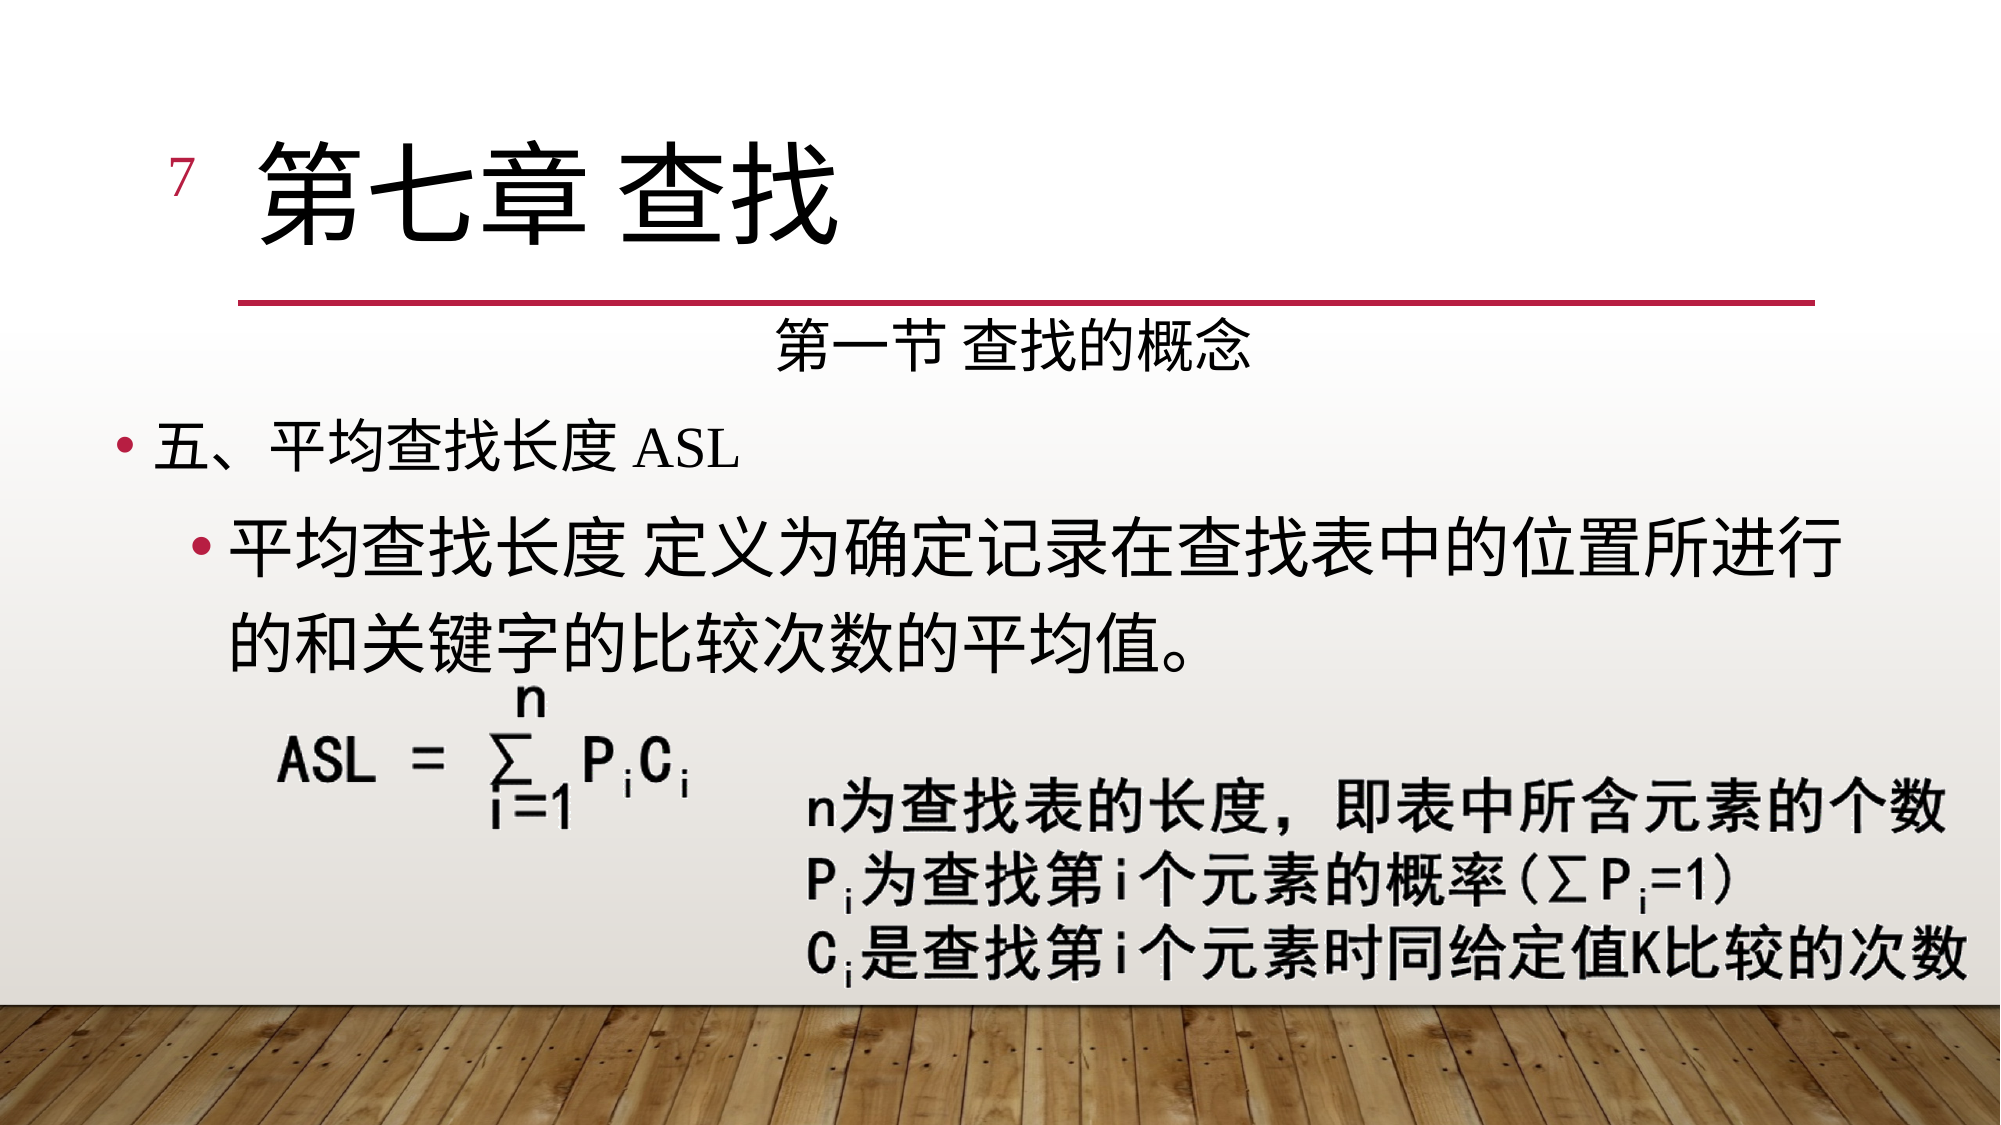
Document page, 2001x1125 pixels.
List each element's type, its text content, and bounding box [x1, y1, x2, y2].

picture [799, 768, 1989, 994]
list 五、平均查找长度ASL 平均查找长度 定义为确定记录在查找表中的位置所进行的和关键字的比较次数的平均值。 [100, 387, 1900, 1088]
picture [0, 1005, 2000, 1125]
title 第七章 查找 [238, 131, 1814, 305]
picture [260, 663, 739, 865]
text_box 第一节 查找的概念 [758, 301, 1666, 387]
slide_number 7 [78, 131, 212, 214]
